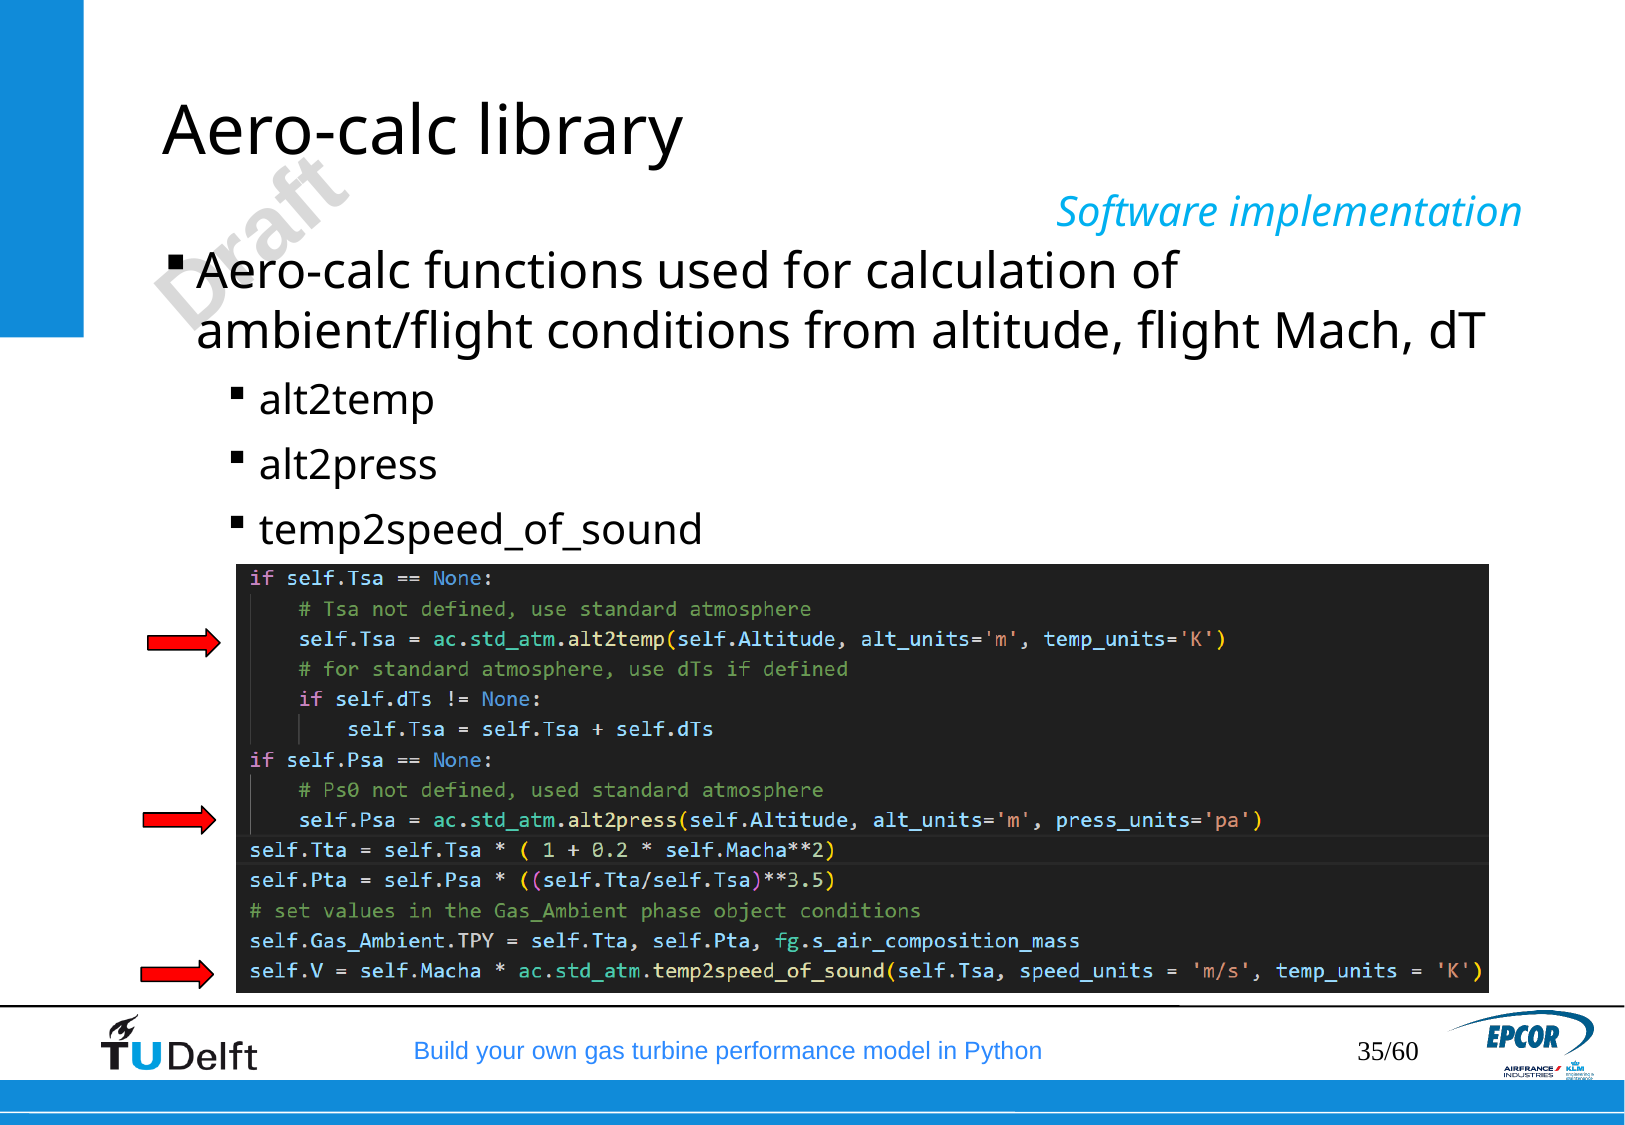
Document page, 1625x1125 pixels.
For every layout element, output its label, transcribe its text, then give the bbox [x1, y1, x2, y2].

picture [1561, 1010, 1594, 1023]
title Aero-calc library [162, 75, 1524, 179]
text_box [147, 628, 220, 657]
text_box [143, 806, 216, 834]
list Aero-calc functions used for calculation of ambient/flight conditions from altitude, flight Mach, dT alt2temp alt2press temp2speed_of_sound [164, 238, 1524, 875]
text_box [141, 960, 214, 989]
picture [236, 563, 1489, 993]
picture [1447, 1010, 1594, 1080]
picture [101, 1014, 260, 1072]
list Software implementation [900, 179, 1524, 238]
